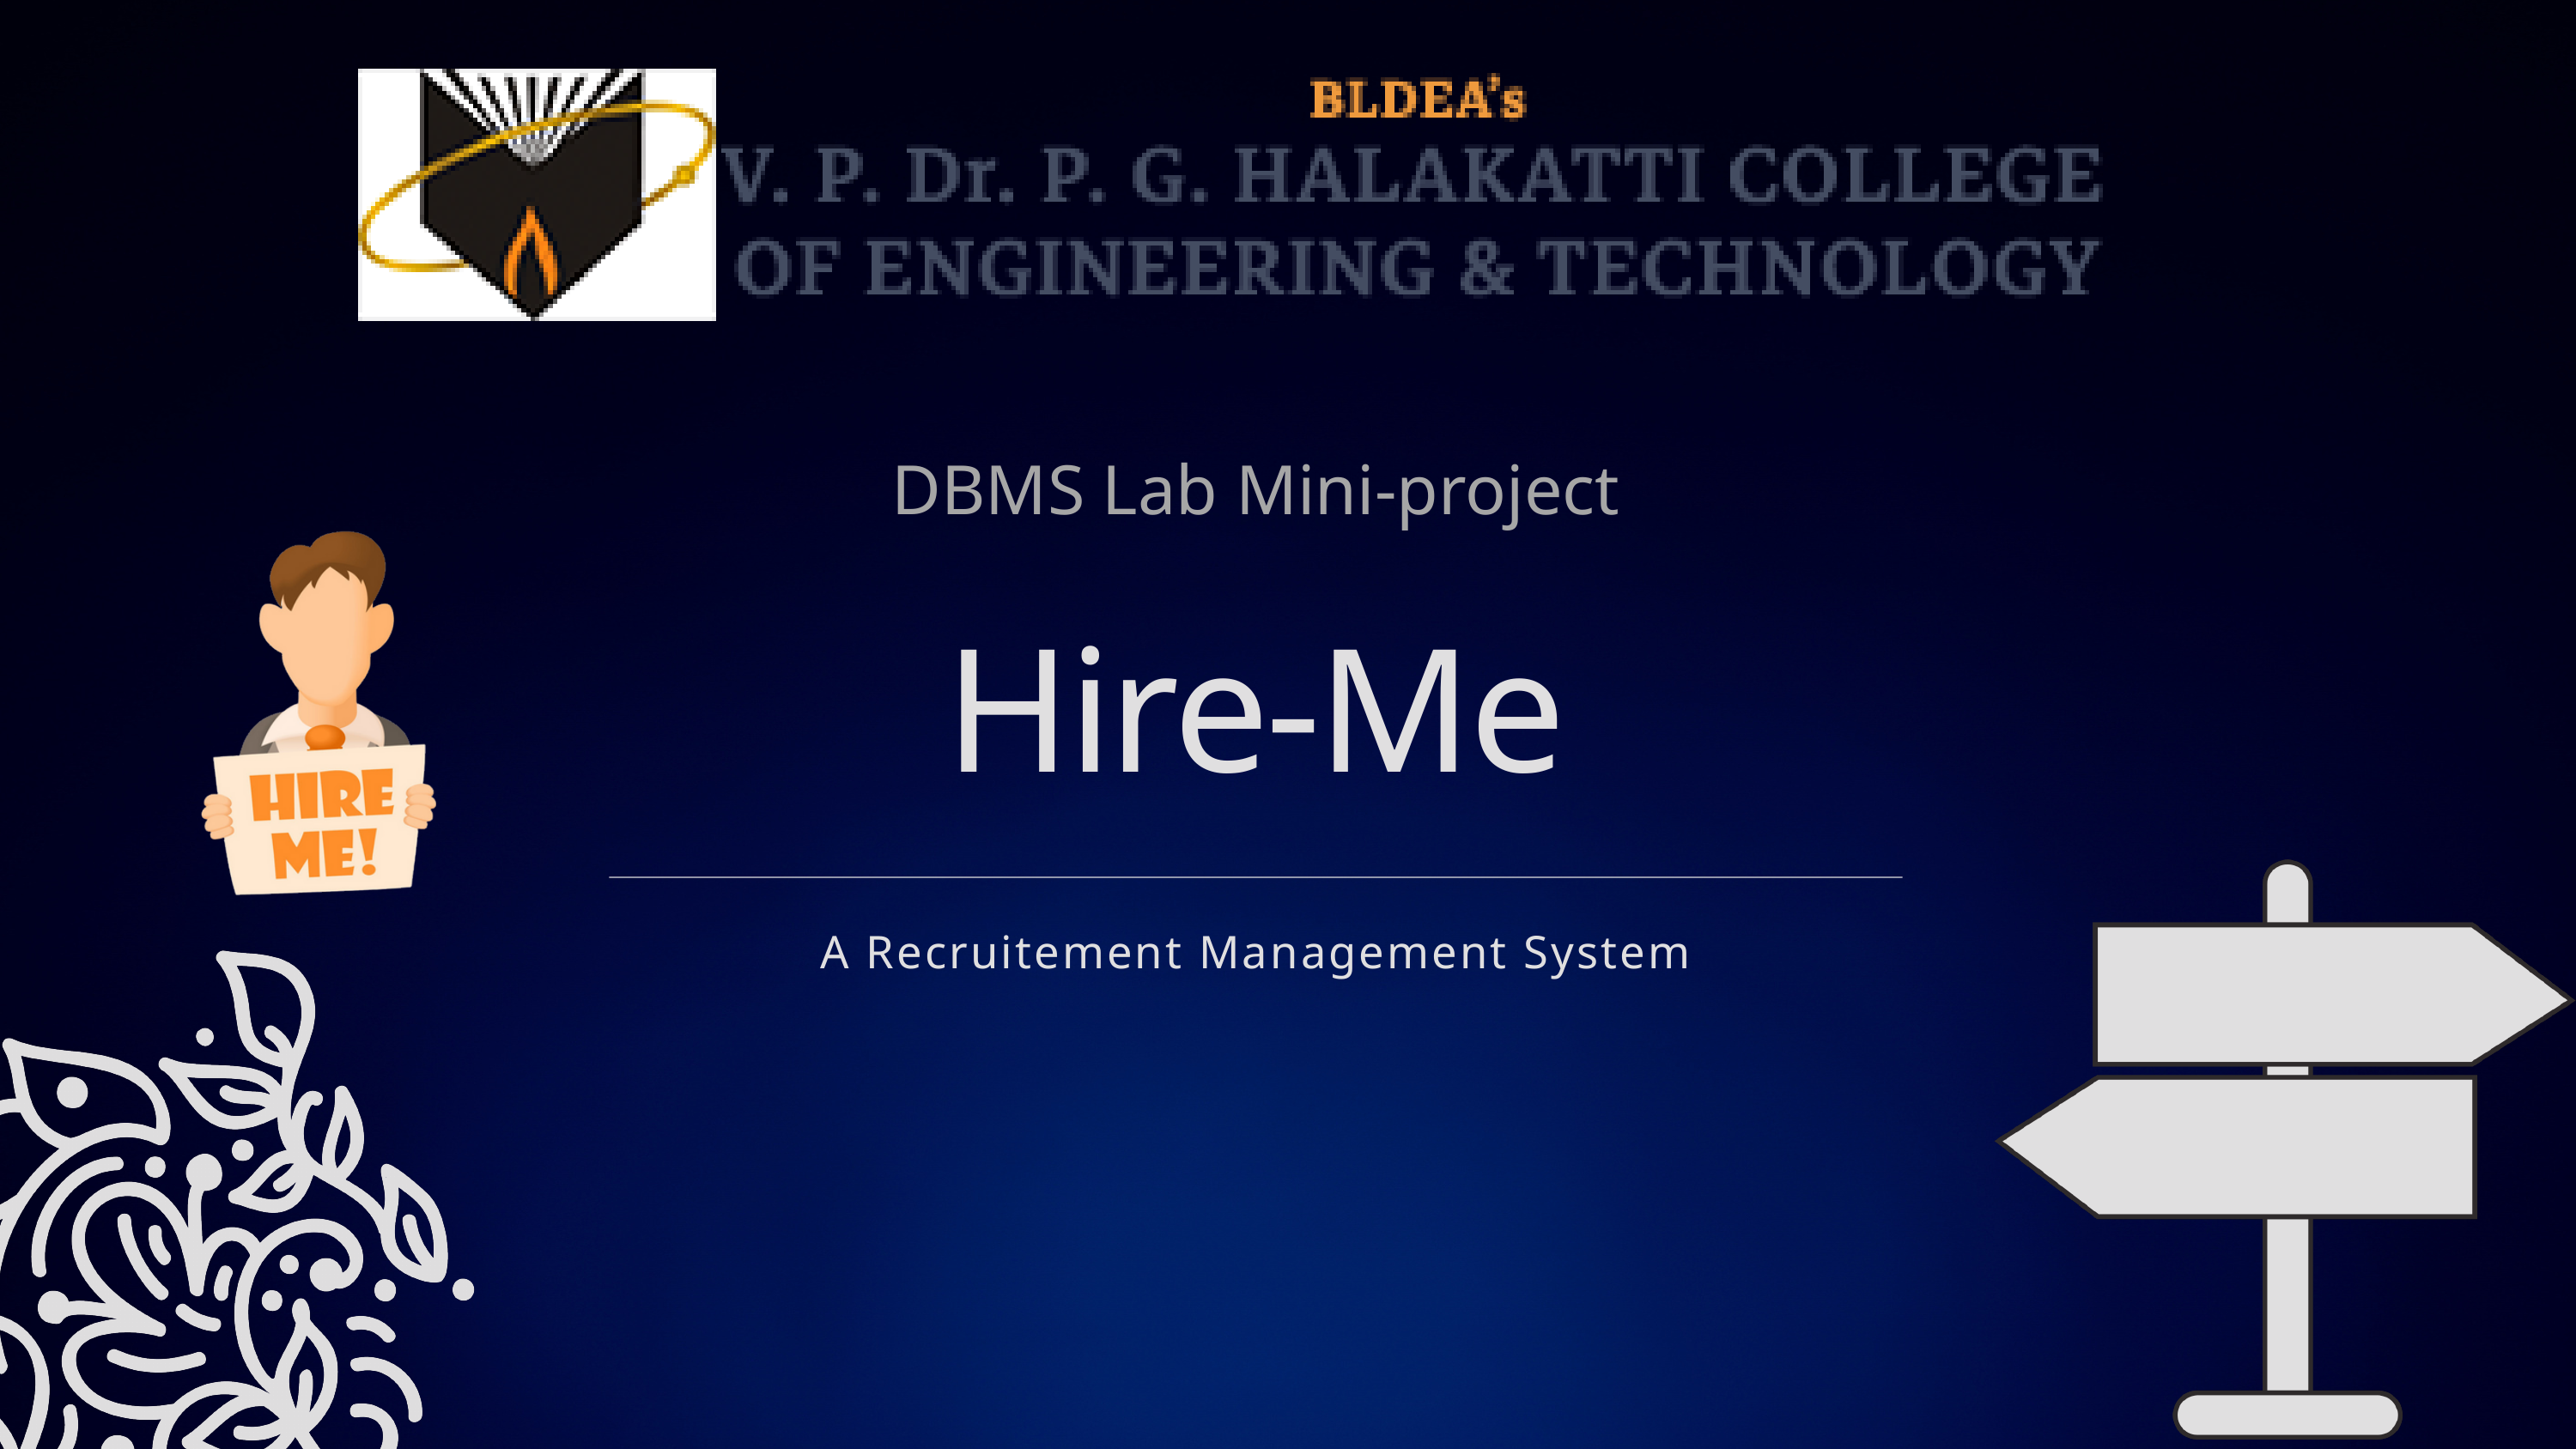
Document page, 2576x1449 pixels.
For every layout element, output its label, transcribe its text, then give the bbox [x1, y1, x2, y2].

text_box Hire-Me [609, 629, 1903, 807]
picture [0, 0, 2576, 1449]
text_box A Recruitement Management System [609, 914, 1903, 979]
text_box DBMS Lab Mini-project [889, 433, 1623, 529]
